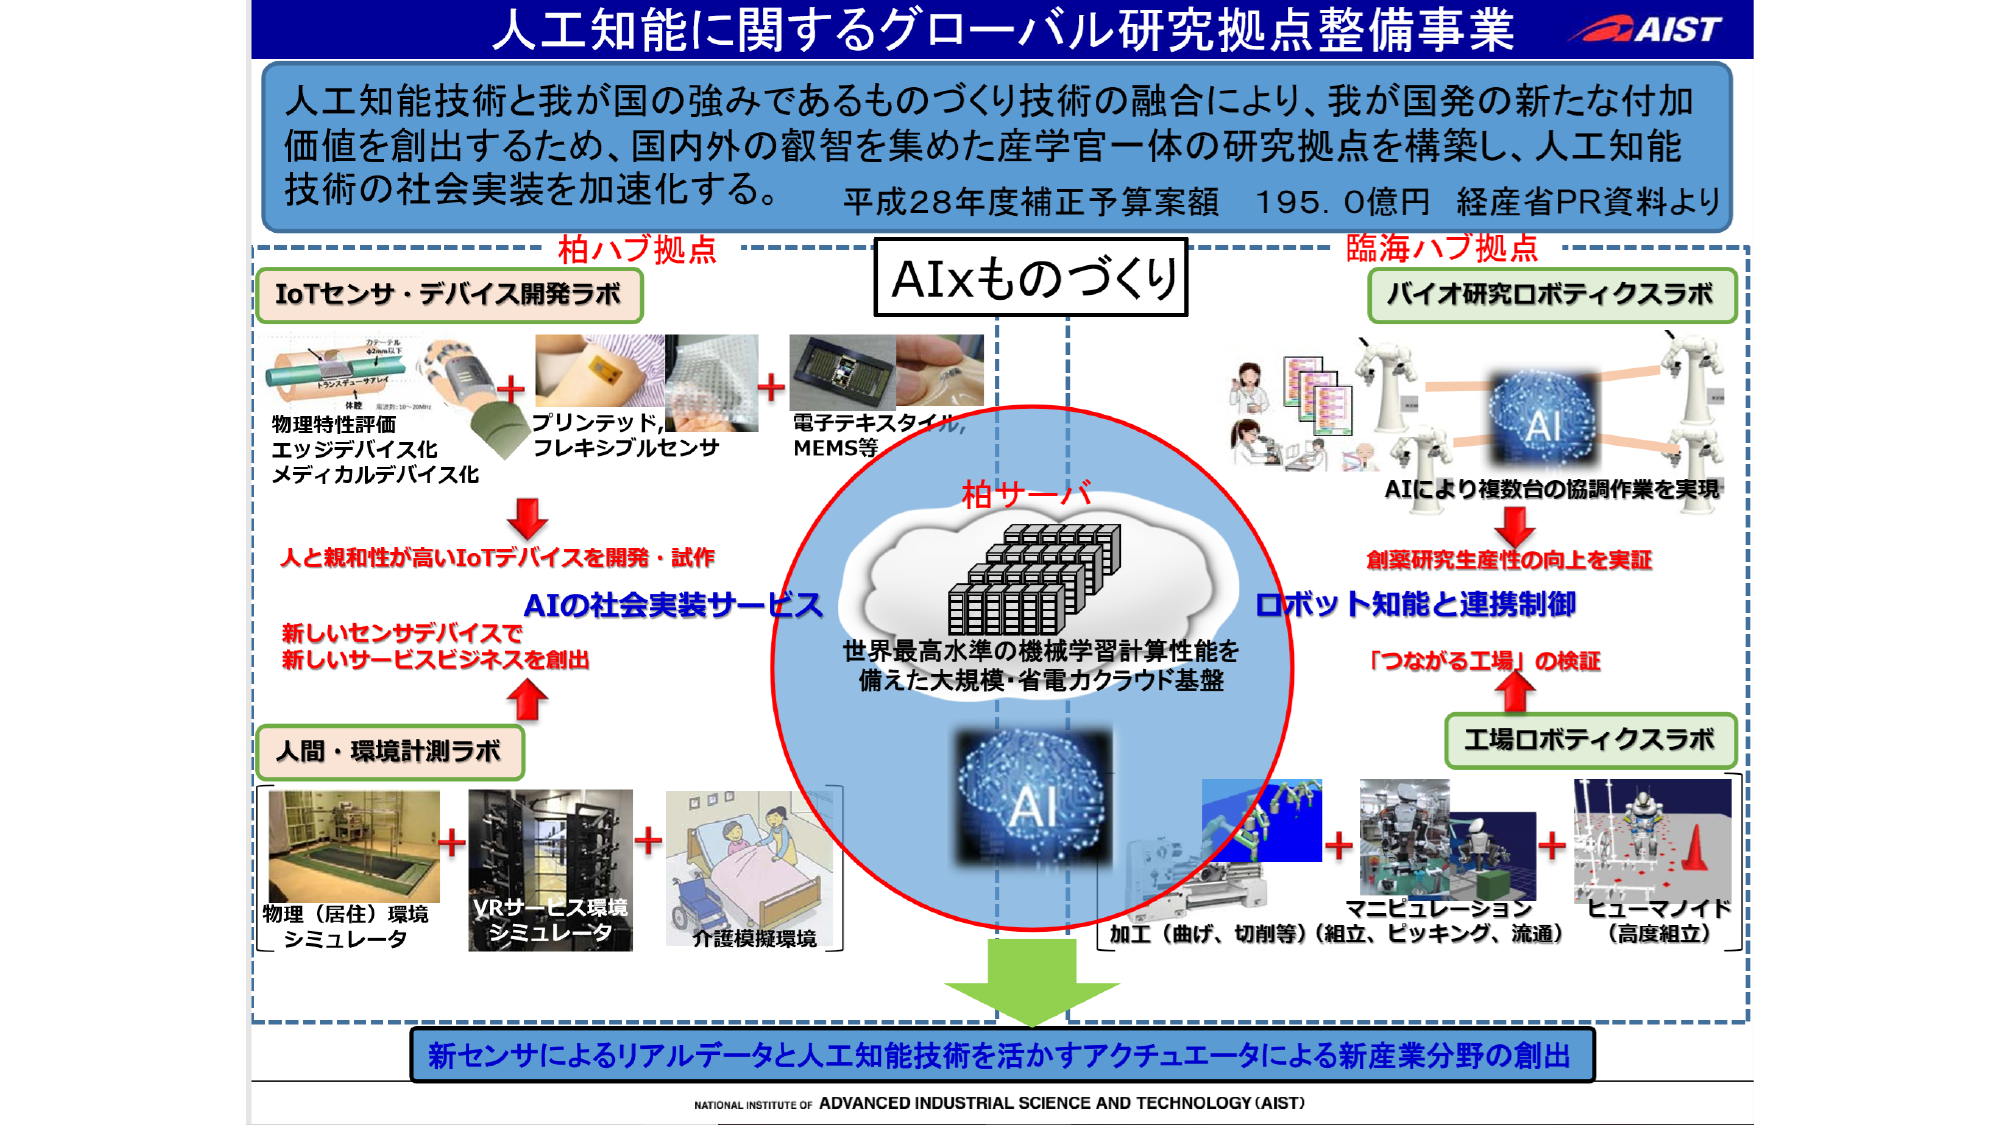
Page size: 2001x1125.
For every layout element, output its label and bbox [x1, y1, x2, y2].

picture [246, 0, 1754, 1125]
